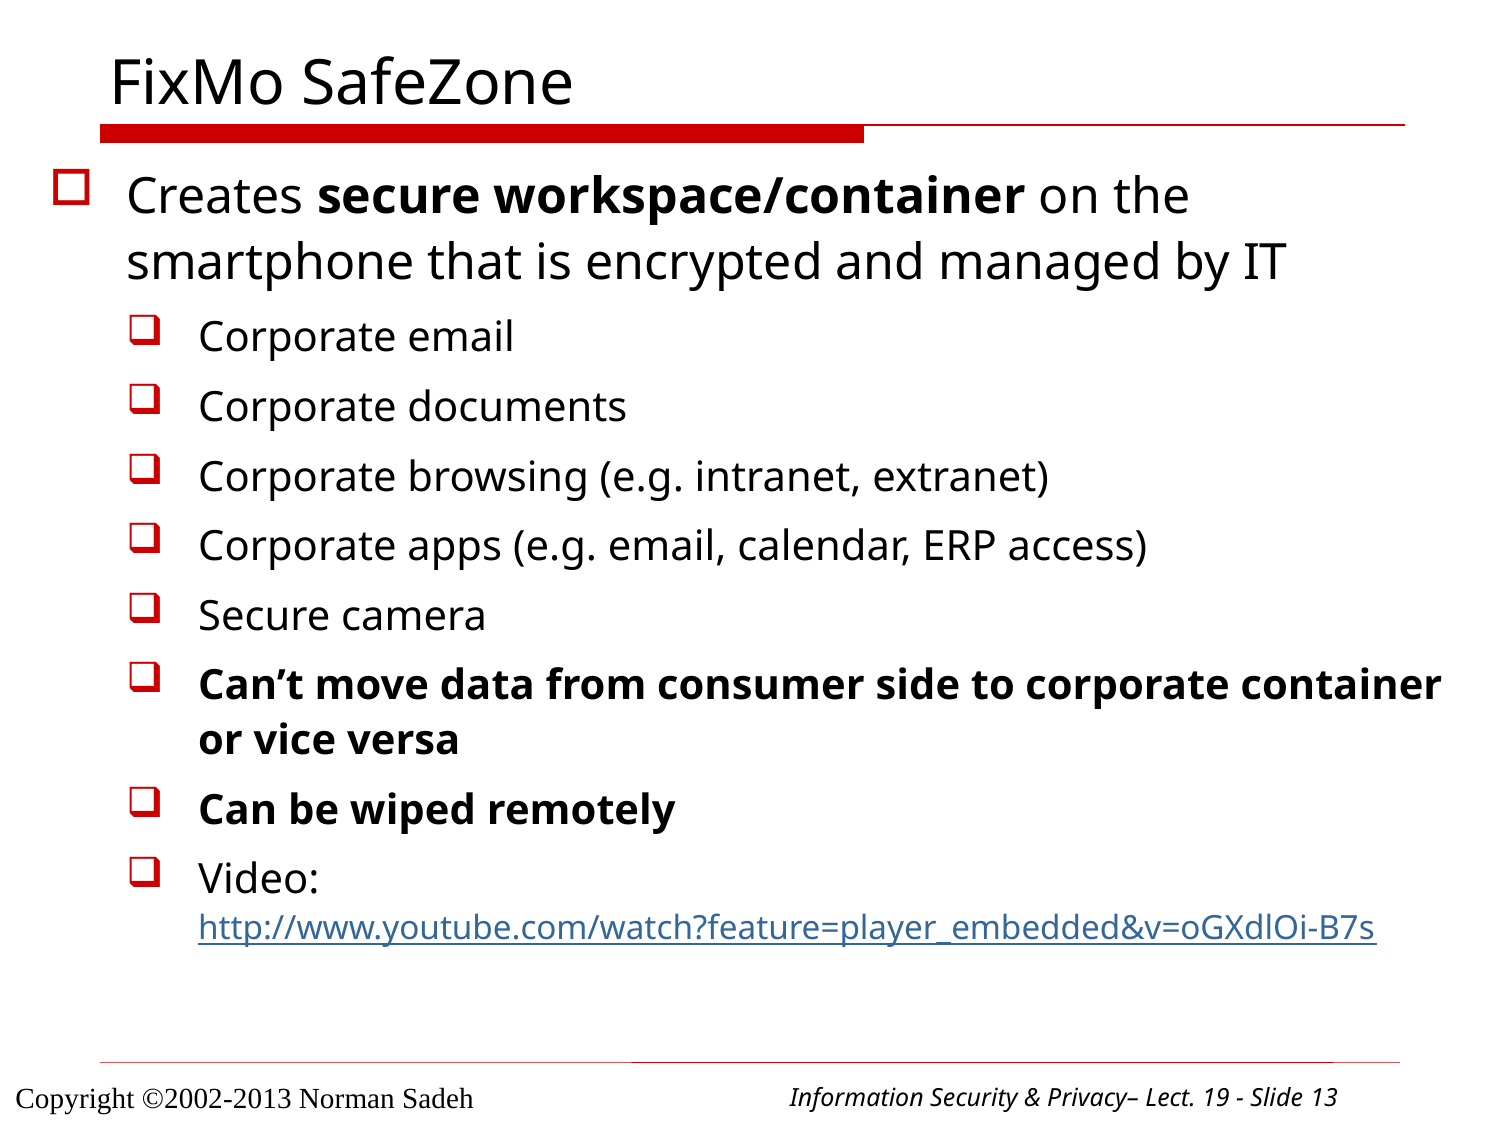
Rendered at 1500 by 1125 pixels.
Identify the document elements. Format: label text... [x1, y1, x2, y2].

title FixMo SafeZone [93, 24, 1407, 126]
list Creates secure workspace/container on the smartphone that is encrypted and managed by IT Corporate email Corporate documents Corporate browsing (e.g. intranet, extranet) Corporate apps (e.g. email, calendar, ERP access) Secure camera Can’t move data from consumer side to corporate container or vice versa Can be wiped remotely Video: http://www.youtube.com/watch?feature=player_embedded&v=oGXdlOi-B7s [33, 149, 1459, 988]
